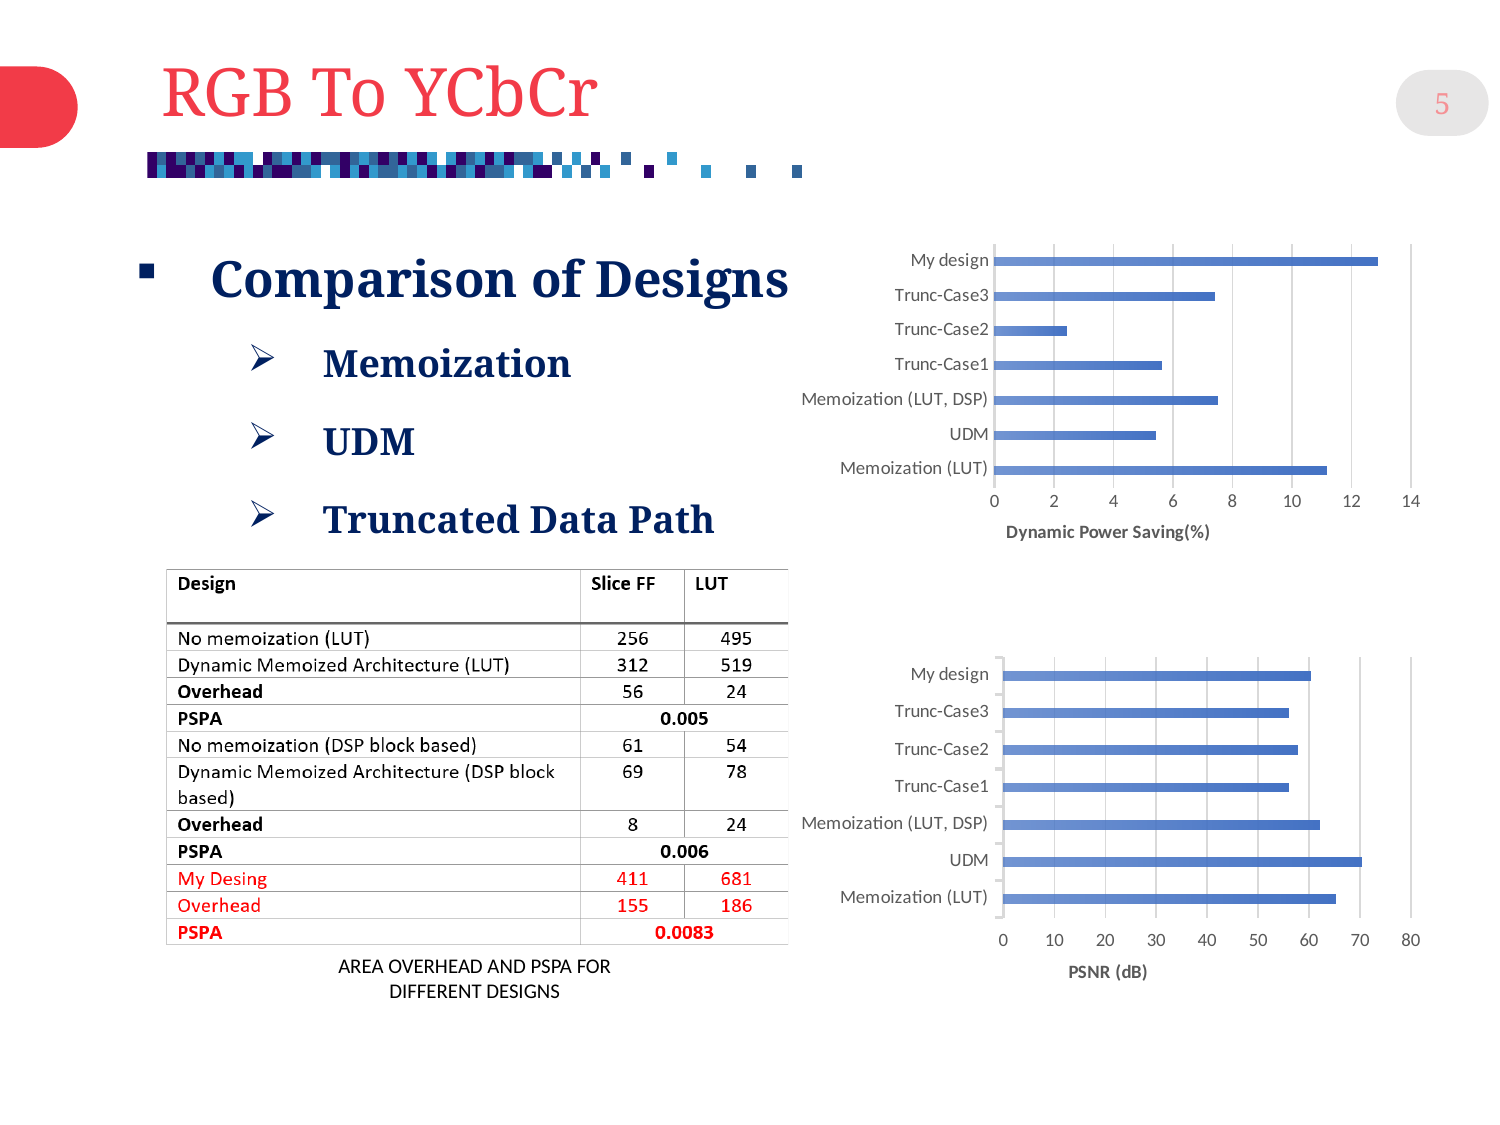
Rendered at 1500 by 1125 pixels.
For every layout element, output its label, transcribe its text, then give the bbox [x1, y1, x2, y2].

picture [161, 565, 789, 952]
chart [788, 237, 1434, 575]
chart [788, 650, 1434, 1014]
slide_number 5 [1401, 71, 1484, 136]
list RGB To YCbCr [161, 59, 1500, 133]
text_box Comparison of Designs Memoization UDM Truncated Data Path [135, 217, 1376, 969]
text_box AREA OVERHEAD AND PSPA FOR DIFFERENT DESIGNS [277, 952, 672, 1011]
